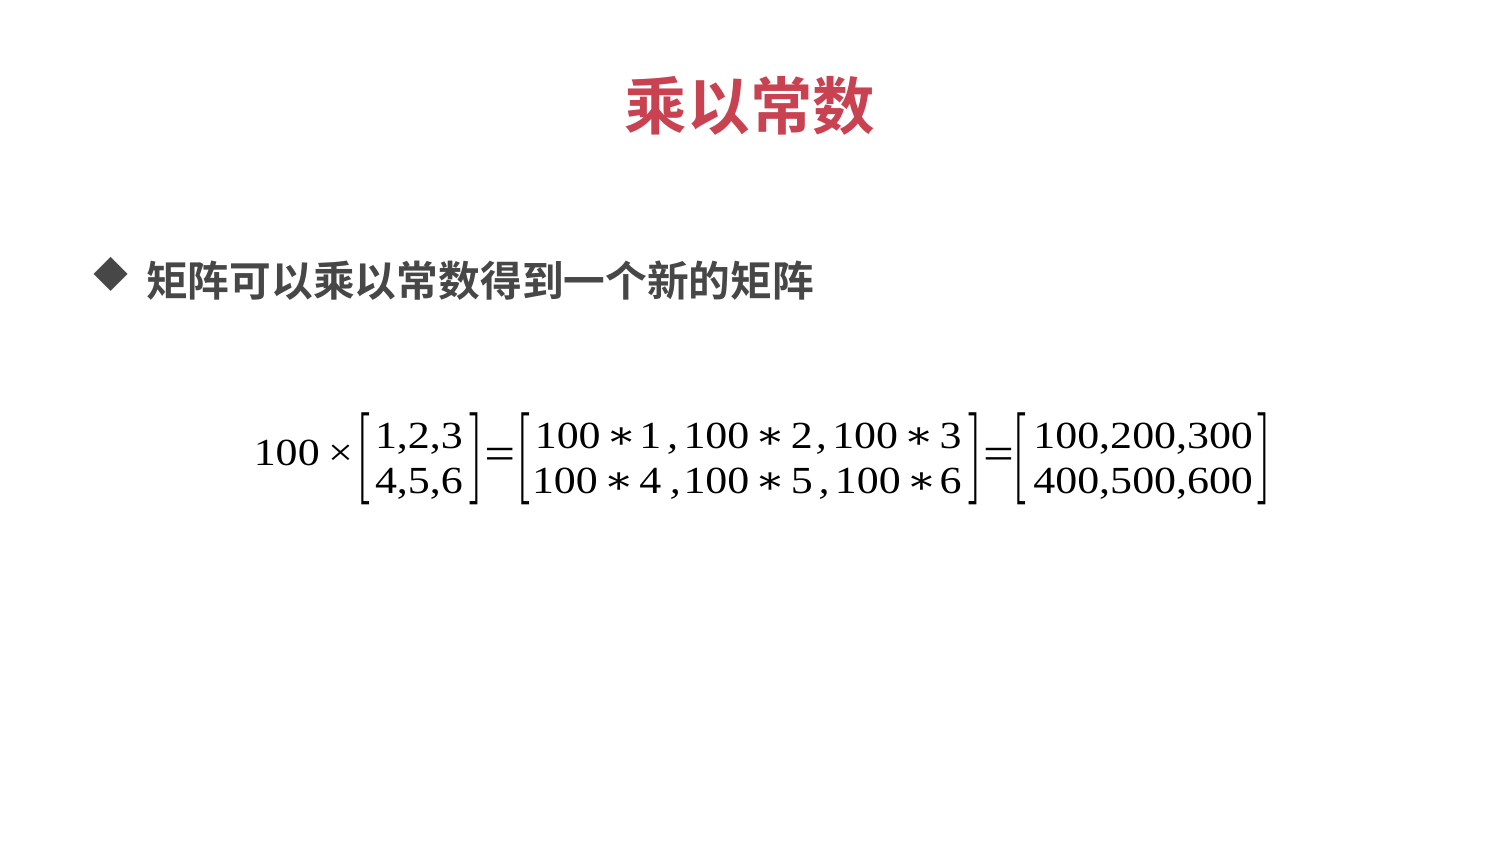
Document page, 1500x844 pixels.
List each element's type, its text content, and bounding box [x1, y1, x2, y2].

list 矩阵可以乘以常数得到一个新的矩阵 [74, 196, 1426, 328]
title 乘以常数 [74, 33, 1426, 175]
